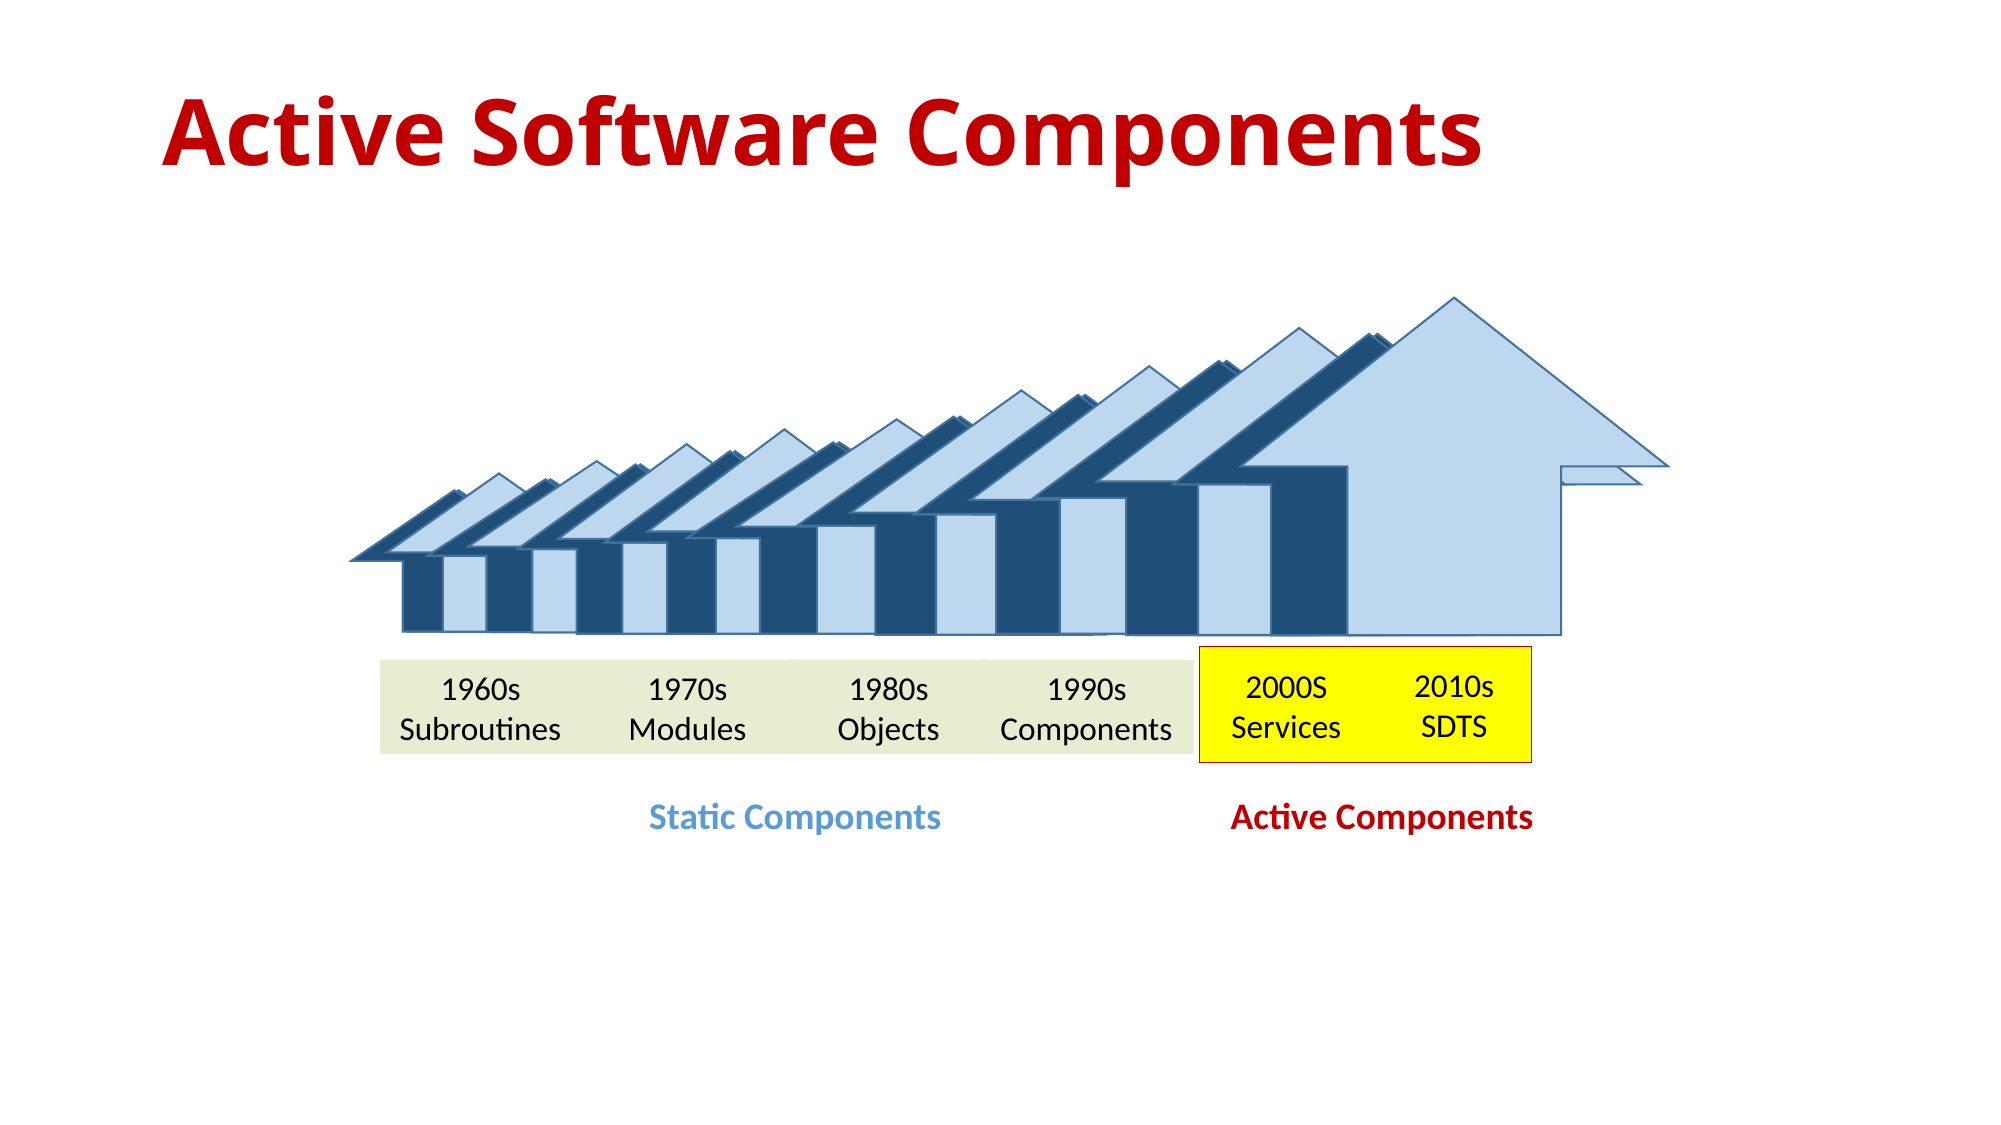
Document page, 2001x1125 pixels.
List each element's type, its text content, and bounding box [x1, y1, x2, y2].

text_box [351, 297, 1668, 846]
title Active Software Components [147, 26, 1873, 245]
